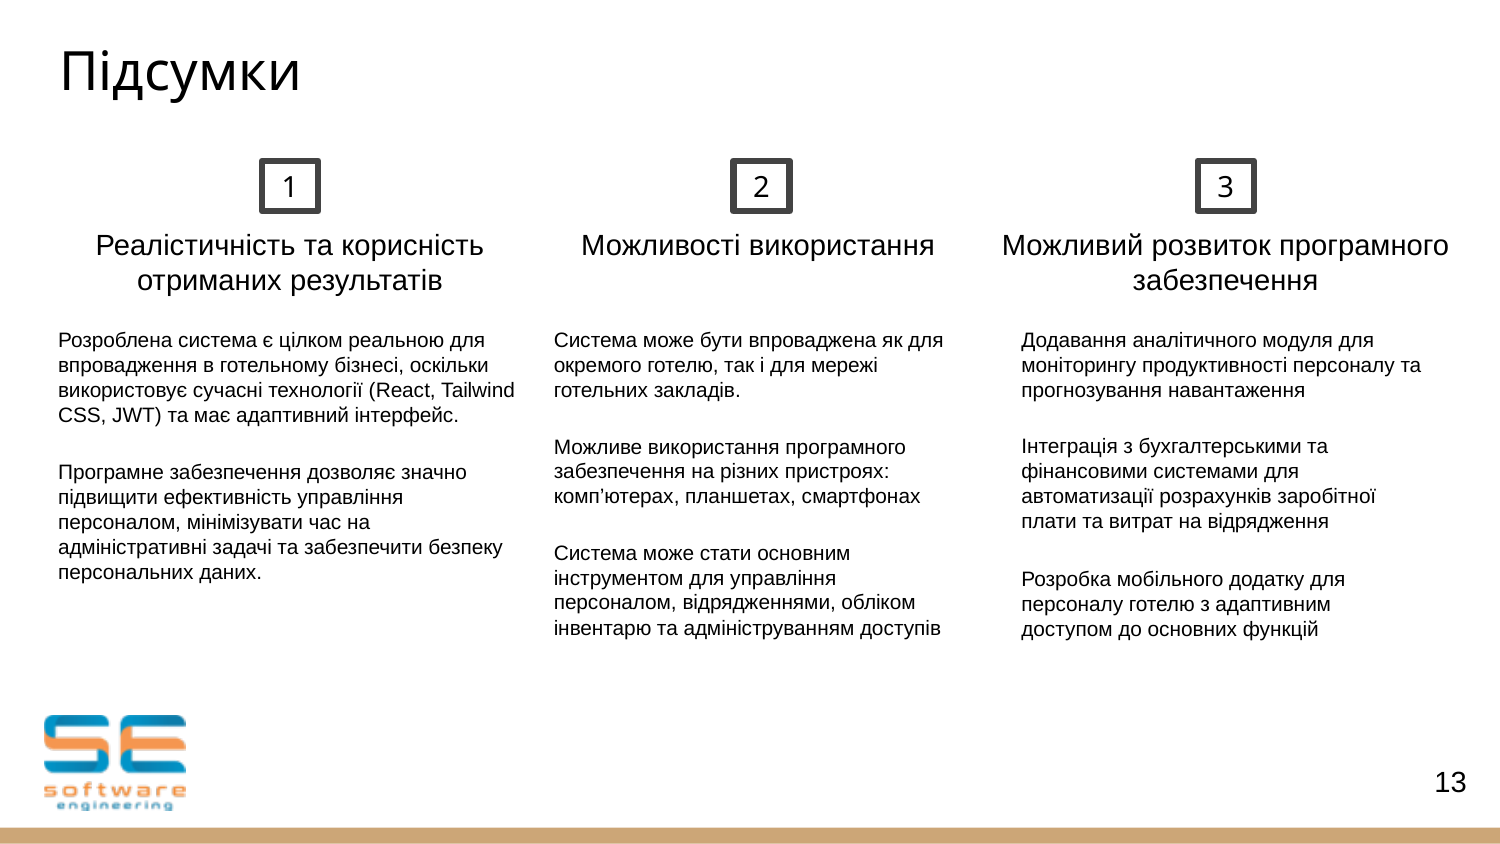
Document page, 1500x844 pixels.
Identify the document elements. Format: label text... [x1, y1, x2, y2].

text_box Система може стати основним інструментом для управління персоналом, відрядженнями, обліком інвентарю та адмініструванням доступів [538, 524, 976, 655]
text_box Розробка мобільного додатку для персоналу готелю з адаптивним доступом до основних функцій [1006, 550, 1443, 656]
text_box Можливості використання [545, 211, 971, 277]
text_box Реалістичність та корисність отриманих результатів [44, 211, 537, 311]
text_box 3 [1197, 160, 1254, 211]
text_box Програмне забезпечення дозволяє значно підвищити ефективність управління персоналом, мінімізувати час на адміністративні задачі та забезпечити безпеку персональних даних. [43, 443, 536, 599]
text_box Можливий розвиток програмного забезпечення [979, 211, 1472, 311]
text_box Додавання аналітичного модуля для моніторингу продуктивності персоналу та прогнозування навантаження [1006, 312, 1443, 418]
text_box 1 [262, 160, 319, 211]
text_box Можливе використання програмного забезпечення на різних пристроях: комп’ютерах, планшетах, смартфонах [538, 418, 976, 524]
text_box 2 [733, 160, 790, 211]
text_box ‹#› [1419, 755, 1487, 806]
text_box Система може бути впроваджена як для окремого готелю, так і для мережі готельних закладів. [538, 312, 976, 418]
title Підсумки [44, 20, 1442, 116]
text_box Інтеграція з бухгалтерськими та фінансовими системами для автоматизації розрахунків заробітної плати та витрат на відрядження [1006, 418, 1443, 549]
text_box Розроблена система є цілком реальною для впровадження в готельному бізнесі, оскільки використовує сучасні технології (React, Tailwind CSS, JWT) та має адаптивний інтерфейс. [43, 312, 536, 442]
picture [43, 714, 186, 811]
